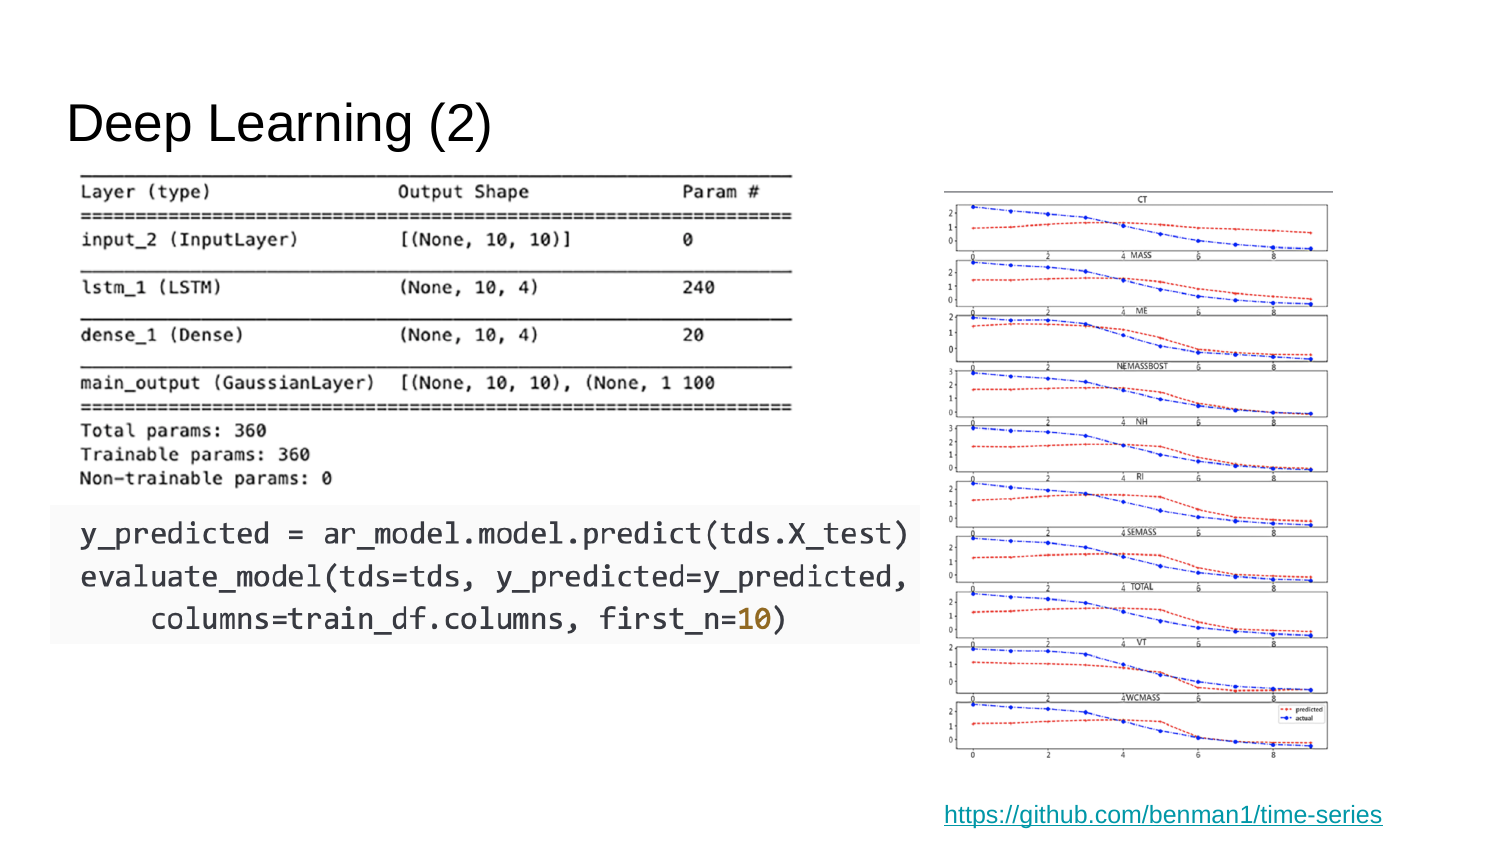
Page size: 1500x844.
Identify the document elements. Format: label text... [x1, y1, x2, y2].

title Deep Learning (2) [51, 72, 1449, 167]
picture [49, 500, 920, 644]
picture [943, 191, 1334, 759]
text_box https://github.com/benman1/time-series [929, 783, 1422, 844]
picture [50, 166, 829, 489]
